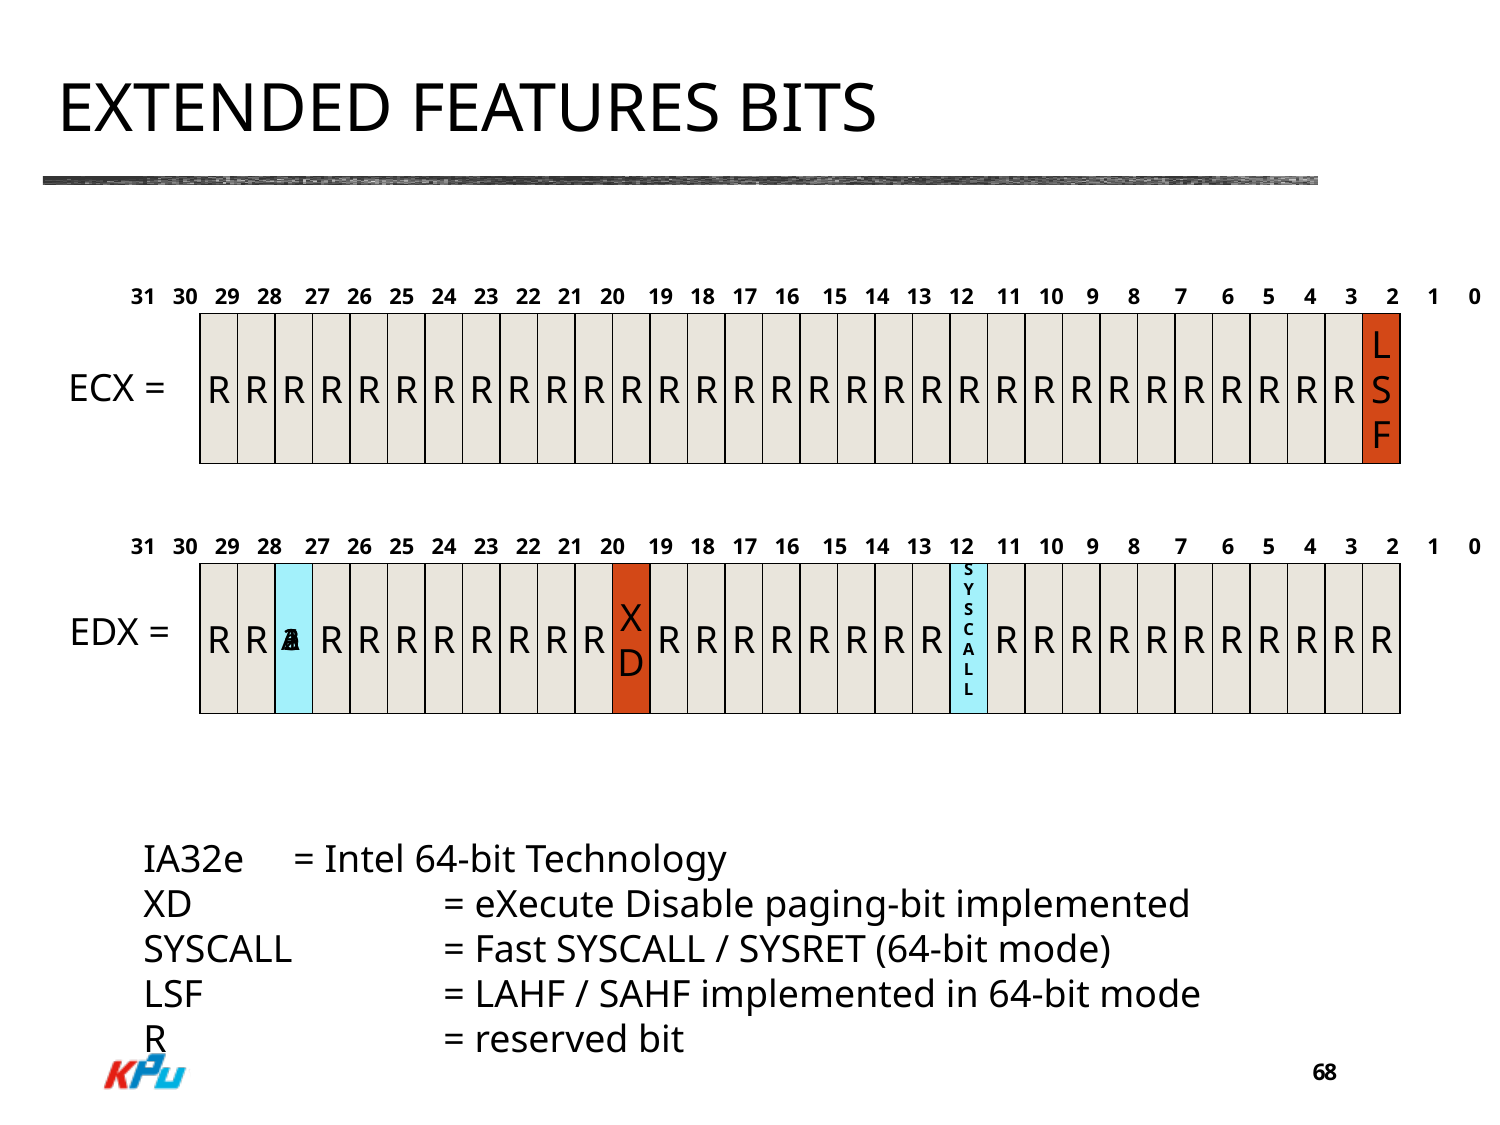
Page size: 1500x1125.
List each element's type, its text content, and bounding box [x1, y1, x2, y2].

title Extended features bits [42, 39, 1458, 182]
text_box IA32e = Intel 64-bit Technology XD = eXecute Disable paging-bit implemented SYSCALL = Fast SYSCALL / SYSRET (64-bit mode) LSF = LAHF / SAHF implemented in 64-bit mode R = reserved bit [0, 827, 1217, 1068]
text_box EDX = [54, 601, 184, 661]
slide_number 68 [1149, 1042, 1500, 1103]
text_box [185, 275, 1420, 714]
picture [166, 1068, 178, 1081]
picture [92, 1068, 191, 1120]
text_box ECX = [53, 356, 181, 417]
